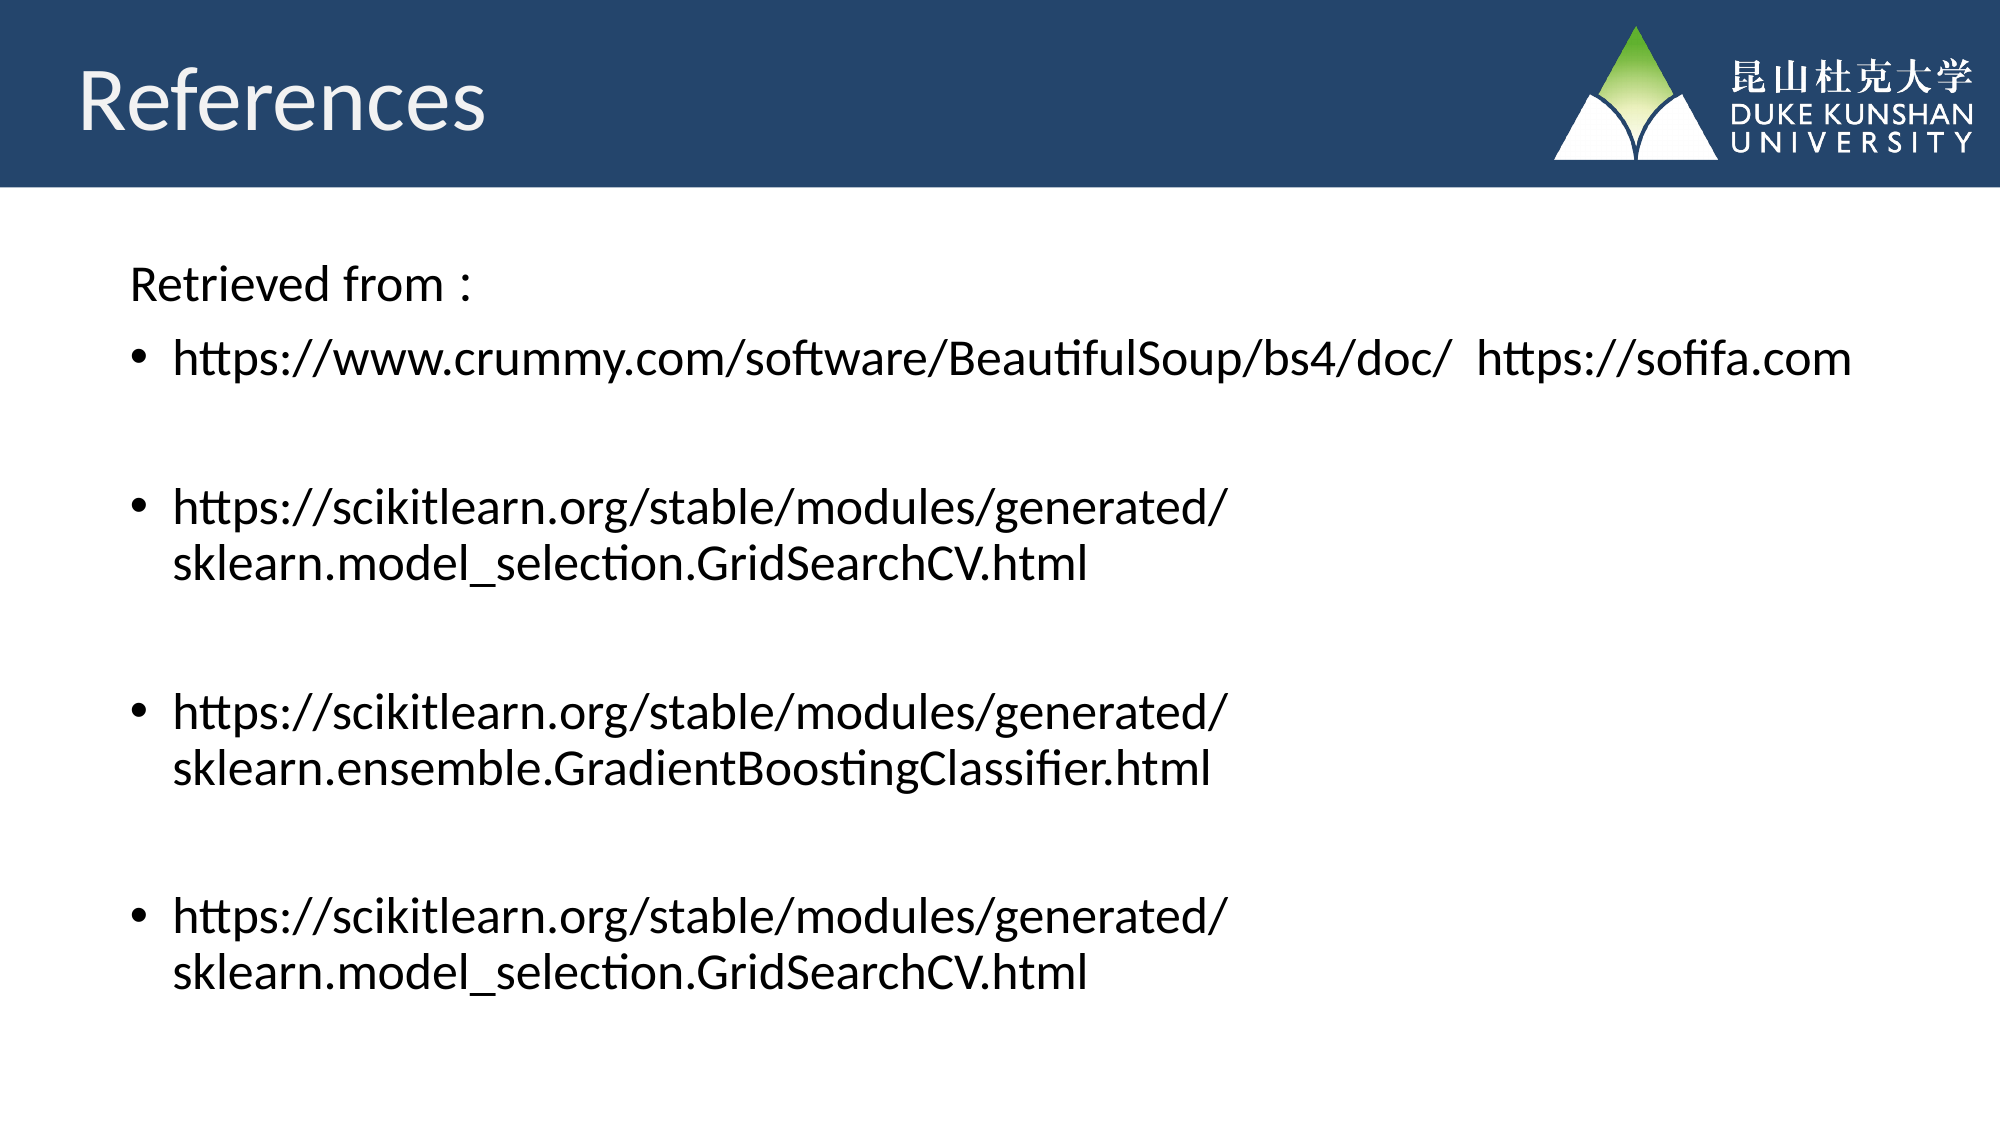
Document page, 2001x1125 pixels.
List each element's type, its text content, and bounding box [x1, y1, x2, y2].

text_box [0, 0, 2000, 188]
list Retrieved from： https://www.crummy.com/software/BeautifulSoup/bs4/doc/ https://sofifa.com https://scikitlearn.org/stable/modules/generated/sklearn.model_selection.GridSearchCV.html https://scikitlearn.org/stable/modules/generated/sklearn.ensemble.GradientBoostingClassifier.html https://scikitlearn.org/stable/modules/generated/sklearn.model_selection.GridSearchCV.html [115, 249, 1875, 1042]
